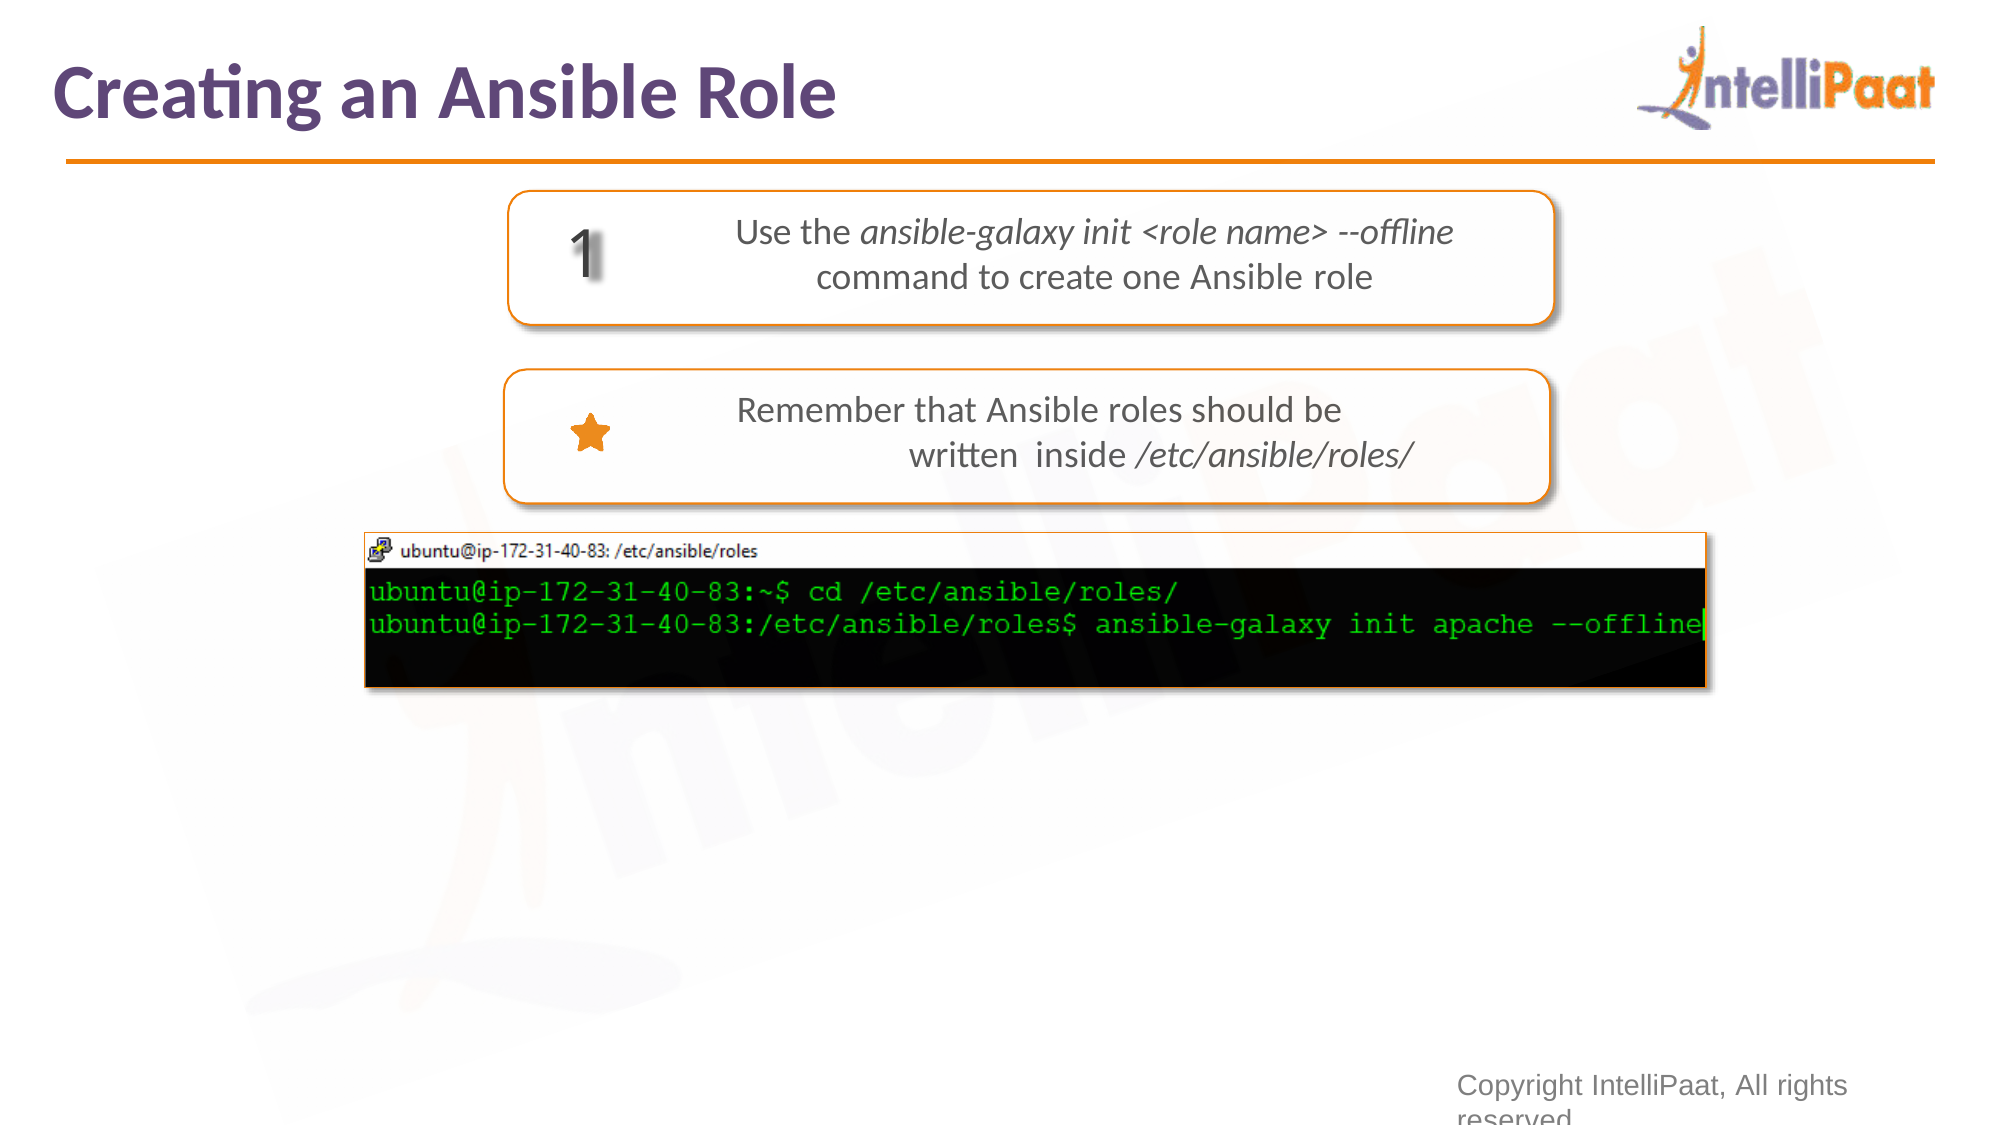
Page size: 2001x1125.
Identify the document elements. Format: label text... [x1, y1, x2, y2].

picture [1902, 26, 1935, 130]
footer Copyright IntelliPaat, All rights reserved [1454, 1066, 1971, 1125]
text_box [94, 15, 1902, 1125]
title Creating an Ansible Role [51, 37, 94, 228]
